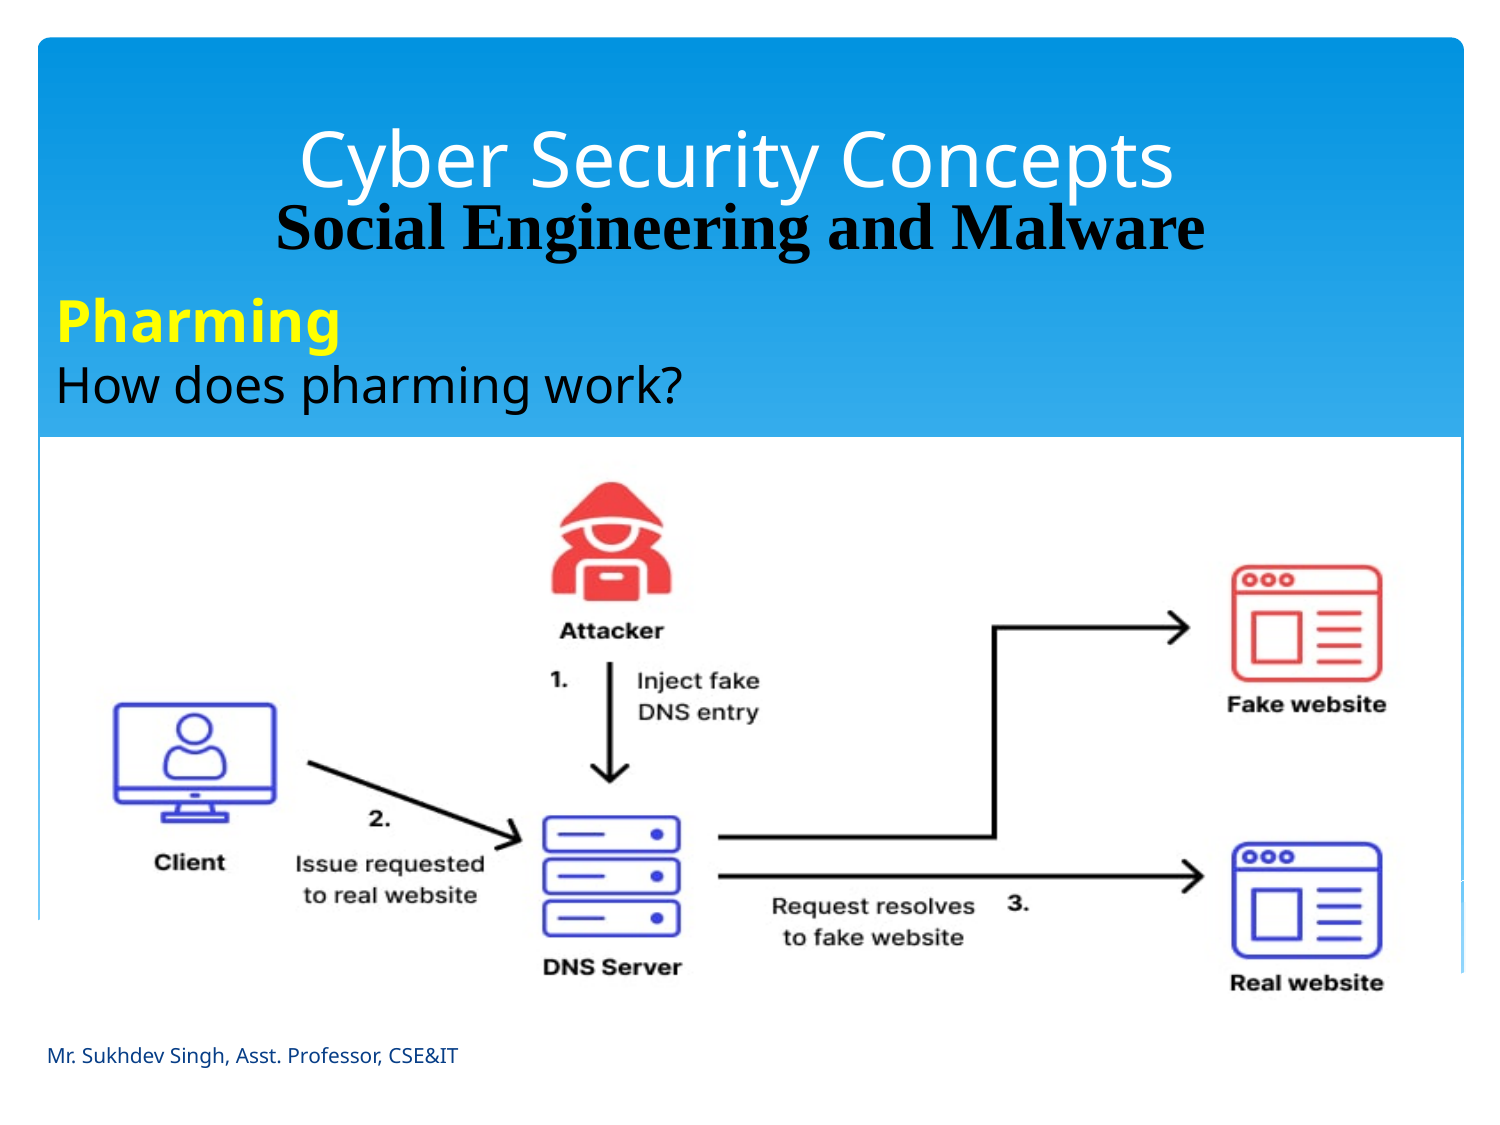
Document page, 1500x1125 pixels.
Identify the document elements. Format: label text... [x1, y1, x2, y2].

text_box Pharming How does pharming work? [40, 276, 1461, 422]
title Cyber Security Concepts [99, 99, 1375, 276]
picture [40, 437, 1461, 1044]
footer Mr. Sukhdev Singh, Asst. Professor, CSE&IT [31, 1025, 653, 1086]
subtitle Social Engineering and Malware [225, 174, 1275, 275]
